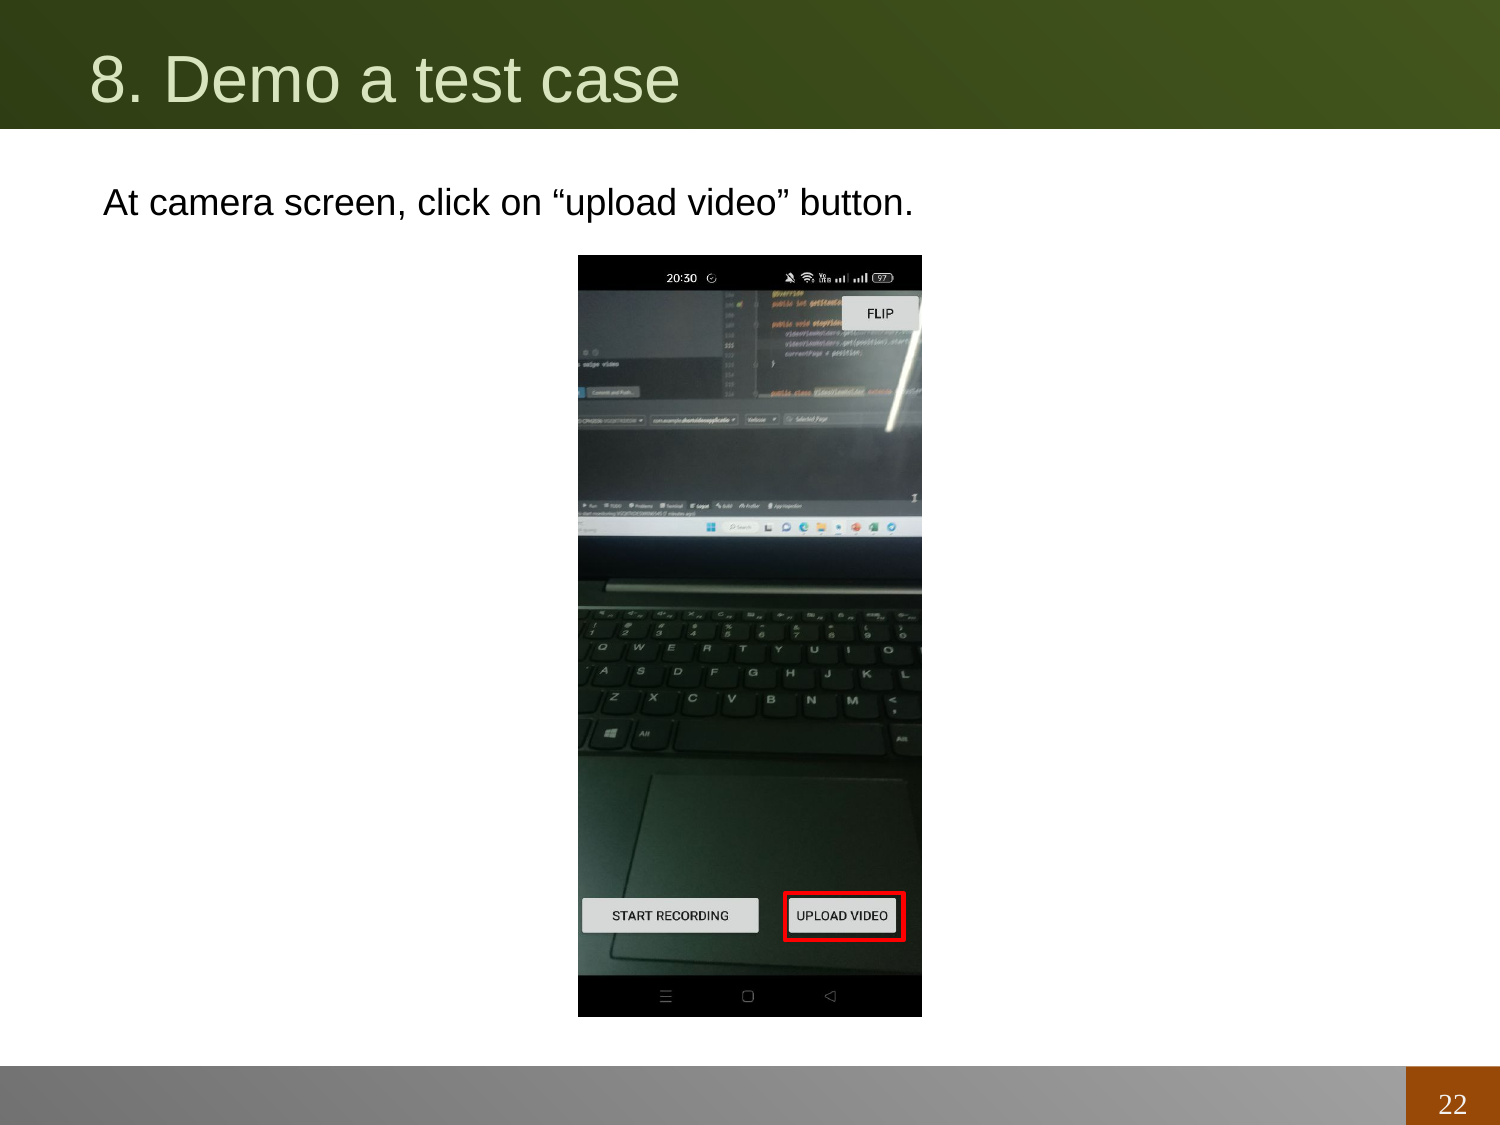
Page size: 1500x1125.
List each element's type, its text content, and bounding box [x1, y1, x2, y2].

text_box At camera screen, click on “upload video” button. [88, 170, 1128, 231]
picture [578, 255, 922, 1017]
title 8. Demo a test case [75, 23, 1425, 129]
